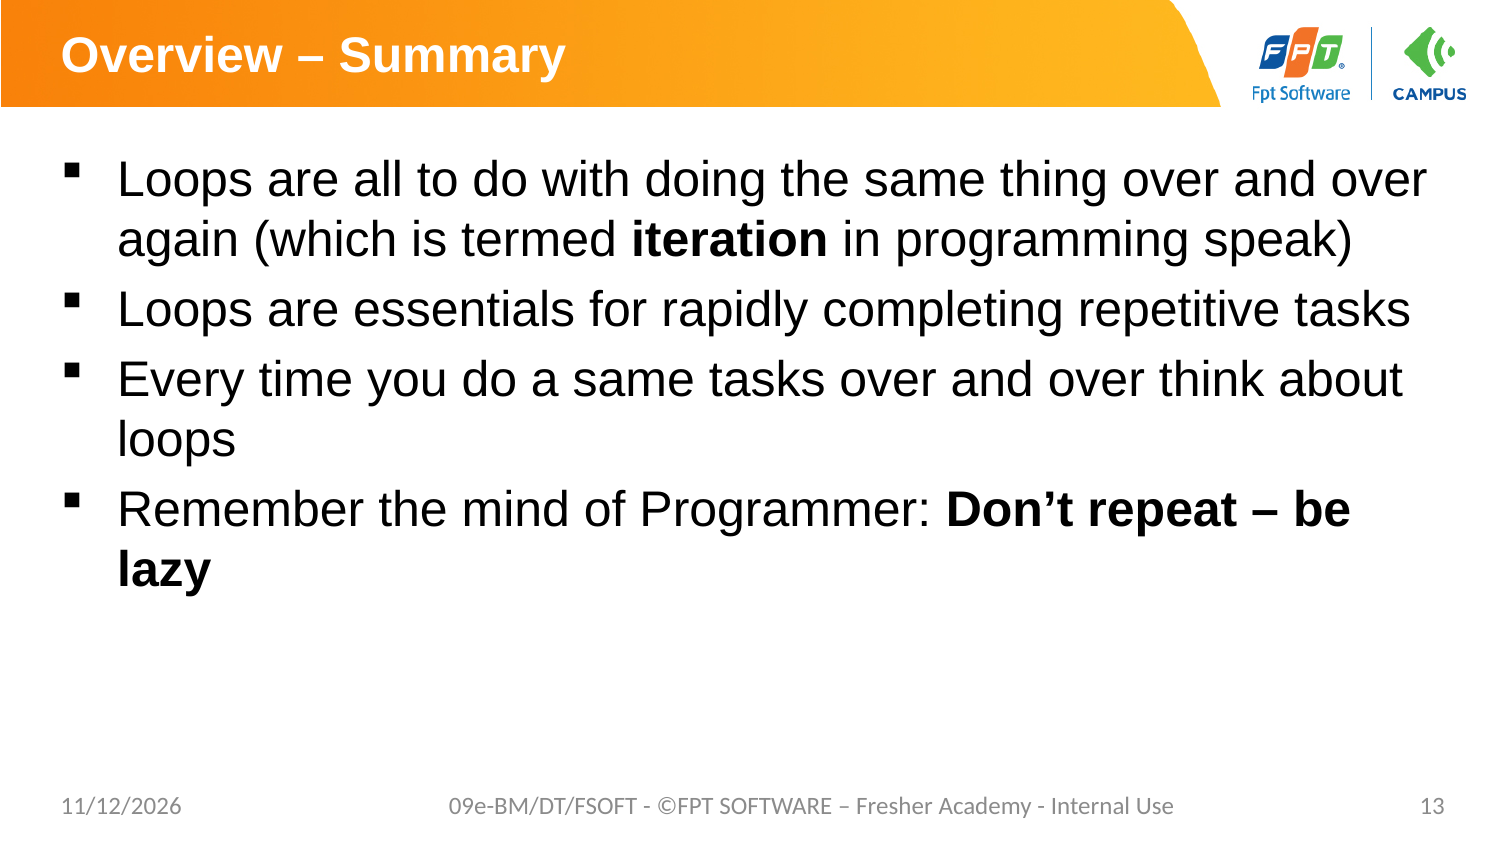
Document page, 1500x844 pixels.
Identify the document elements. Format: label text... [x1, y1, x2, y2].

list Loops are all to do with doing the same thing over and over again (which is termed iteration in programming speak) Loops are essentials for rapidly completing repetitive tasks Every time you do a same tasks over and over think about loops Remember the mind of Programmer: Don’t repeat – be lazy [45, 139, 1461, 754]
footer 09e-BM/DT/FSOFT - ©FPT SOFTWARE – Fresher Academy - Internal Use [289, 782, 1335, 827]
slide_number 13 [1350, 782, 1461, 827]
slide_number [45, 782, 270, 827]
picture [1, 0, 1499, 844]
title Overview – Summary [45, 0, 1176, 106]
